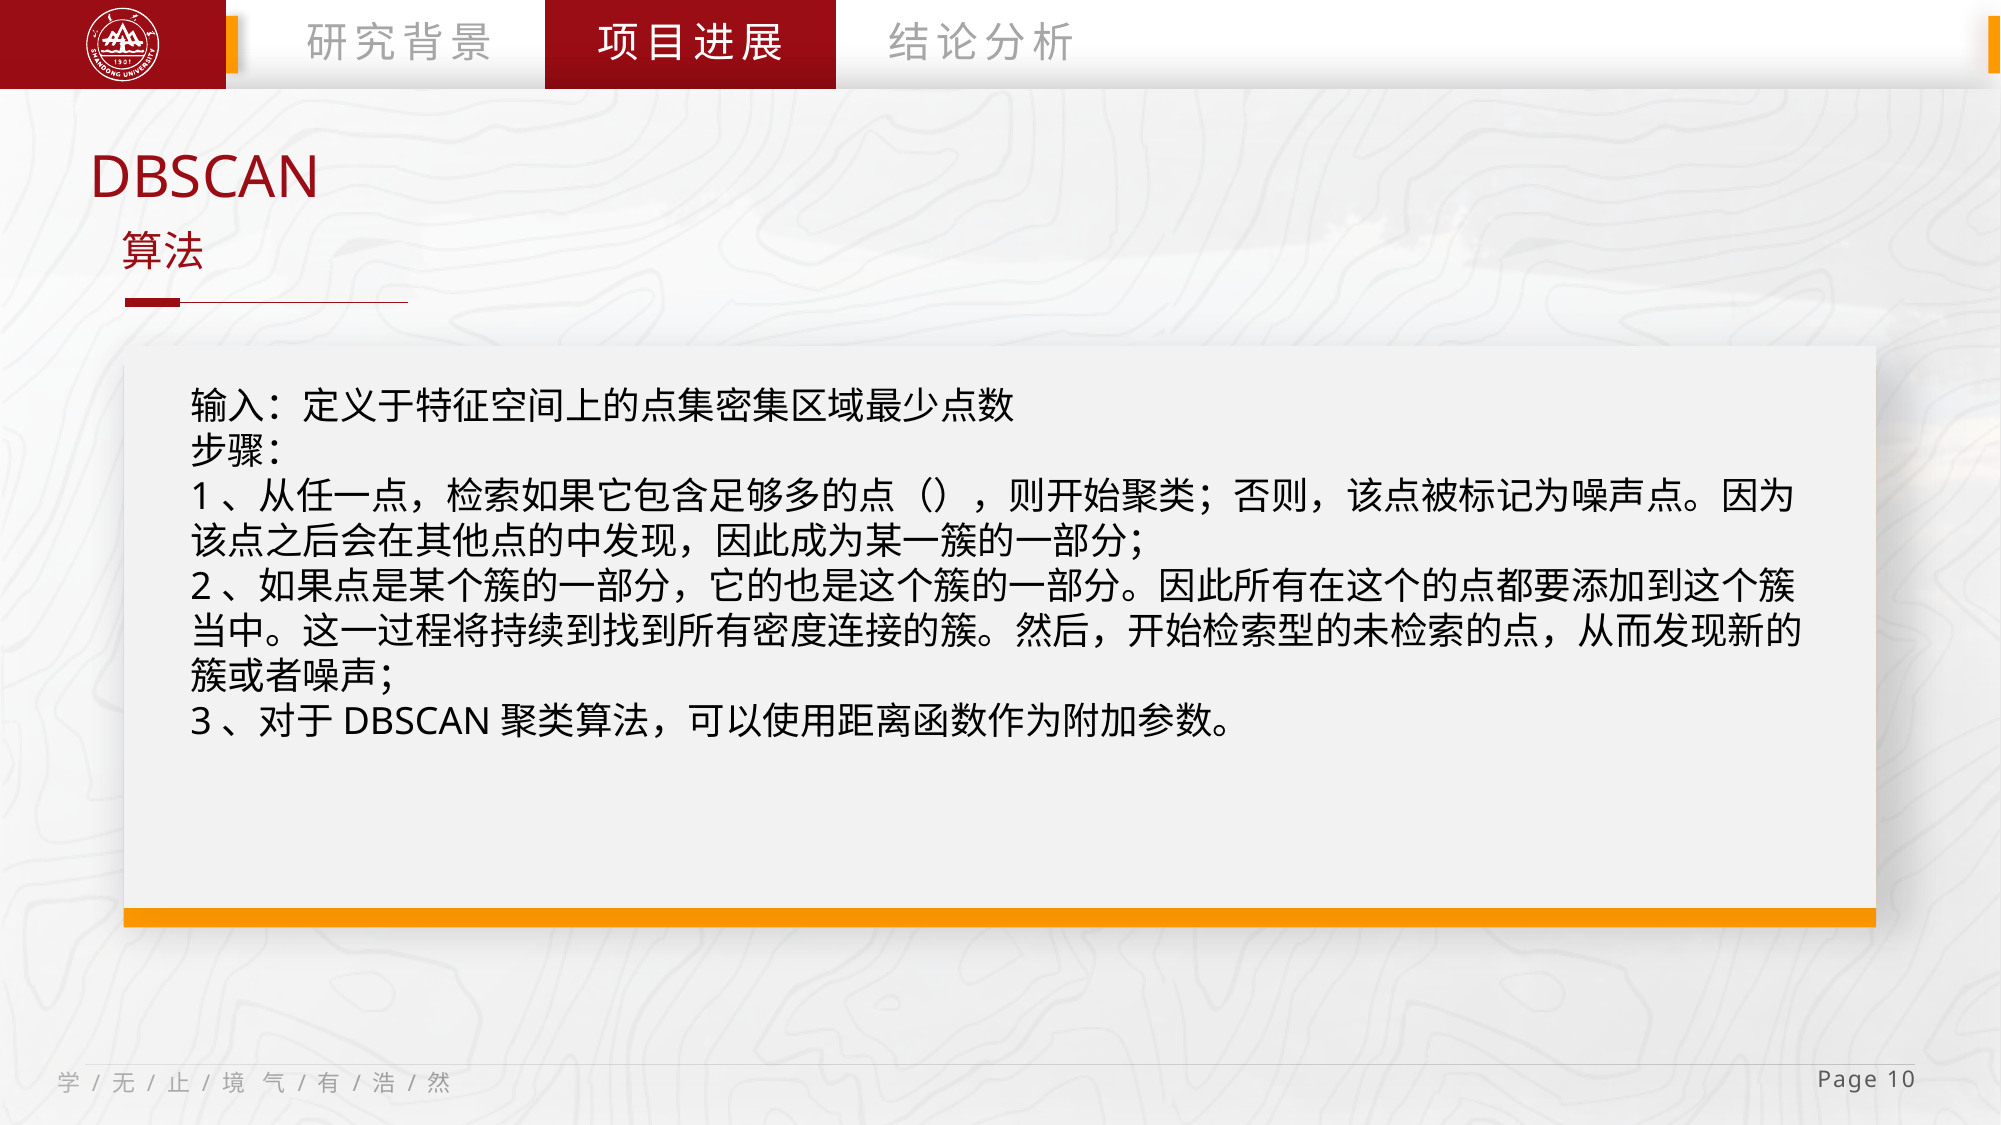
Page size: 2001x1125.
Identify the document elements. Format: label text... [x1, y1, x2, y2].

text_box [123, 345, 1877, 909]
list 结论分析 [835, 14, 1127, 75]
text_box DBSCAN [75, 131, 336, 216]
text_box 算法 [106, 217, 221, 282]
list 项目进展 [544, 14, 835, 75]
text_box [123, 909, 1877, 928]
list 研究背景 [253, 14, 544, 75]
slide_number Page 10 [1765, 1056, 1916, 1104]
